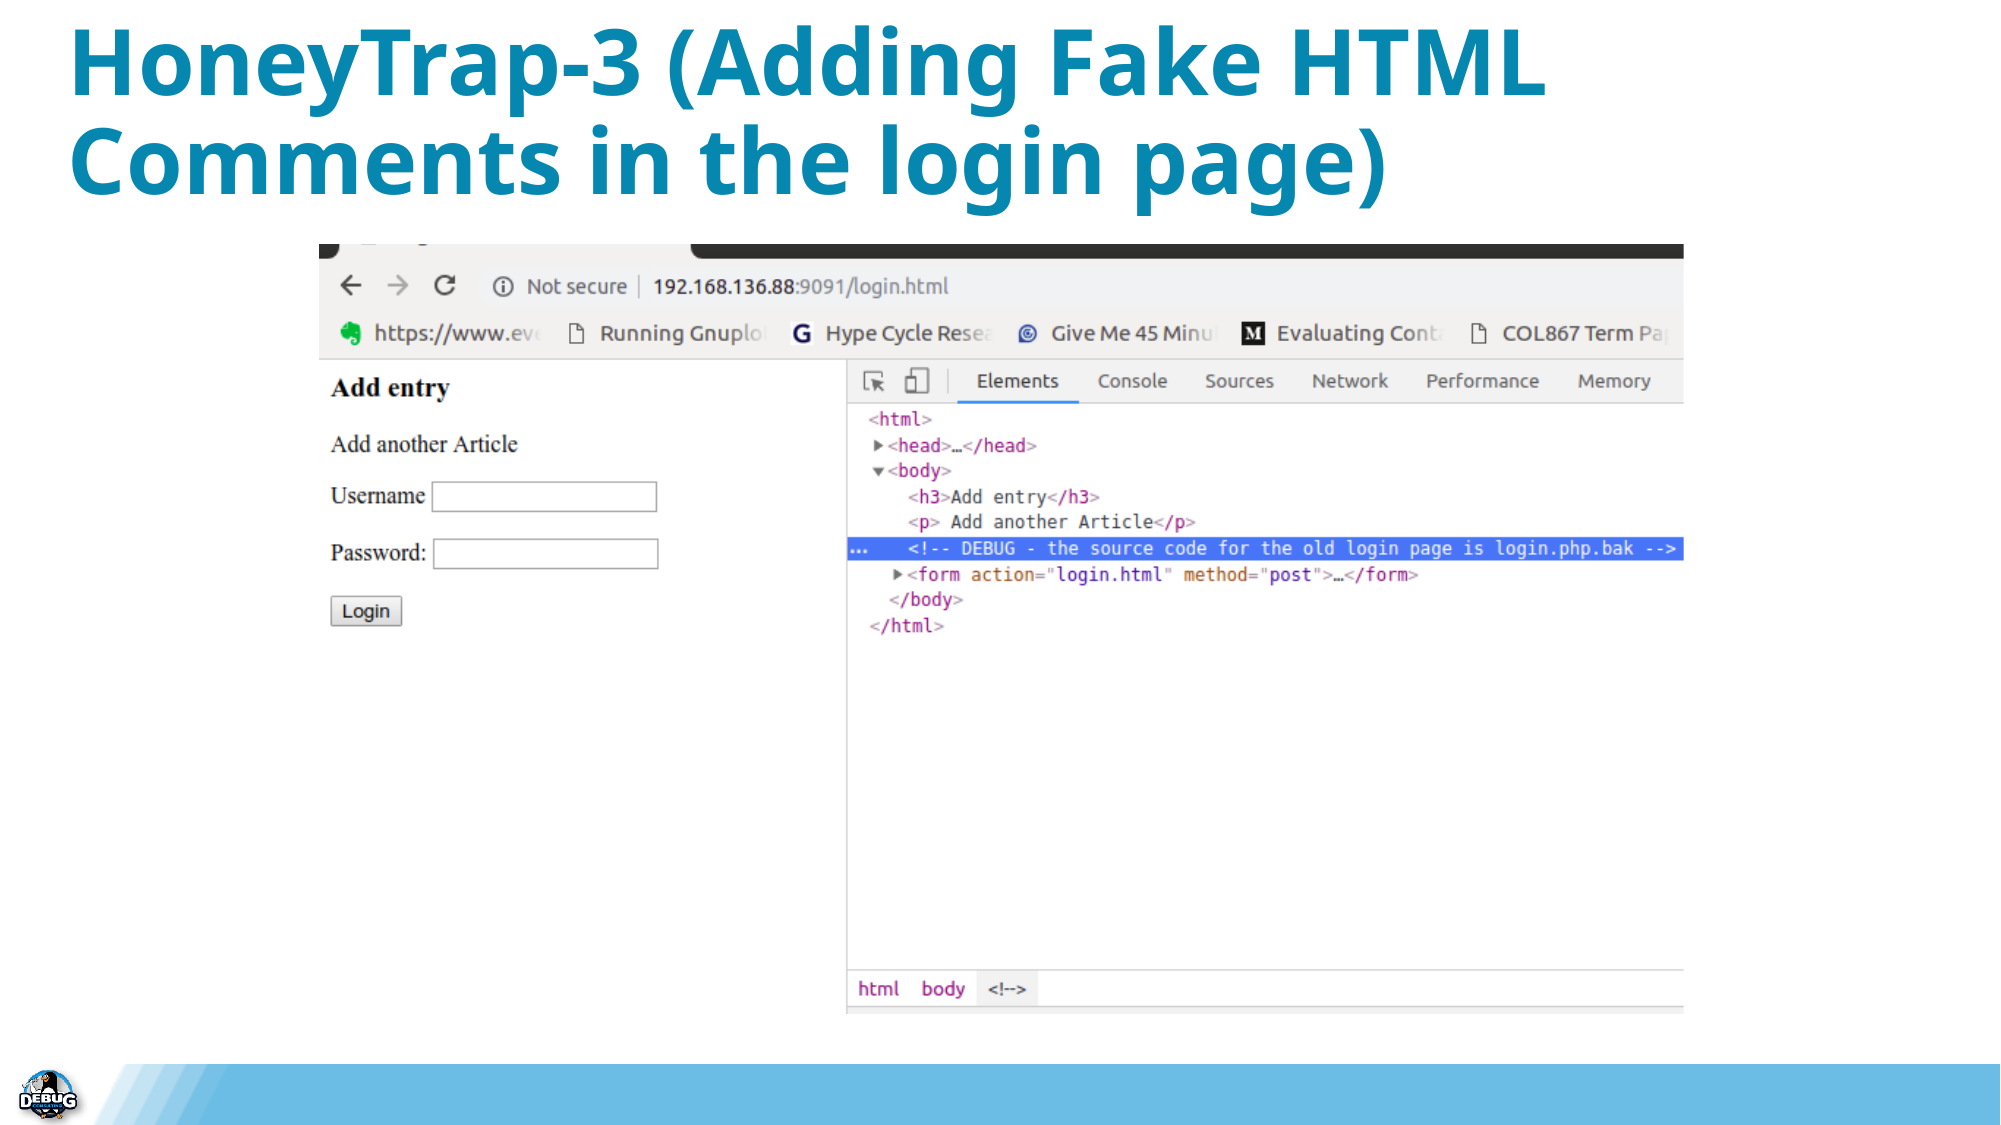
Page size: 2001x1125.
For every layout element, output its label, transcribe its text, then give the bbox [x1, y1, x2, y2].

picture [17, 1064, 78, 1125]
list HoneyTrap-3 (Adding Fake HTML Comments in the login page) [53, 56, 1952, 174]
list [316, 244, 1684, 1014]
